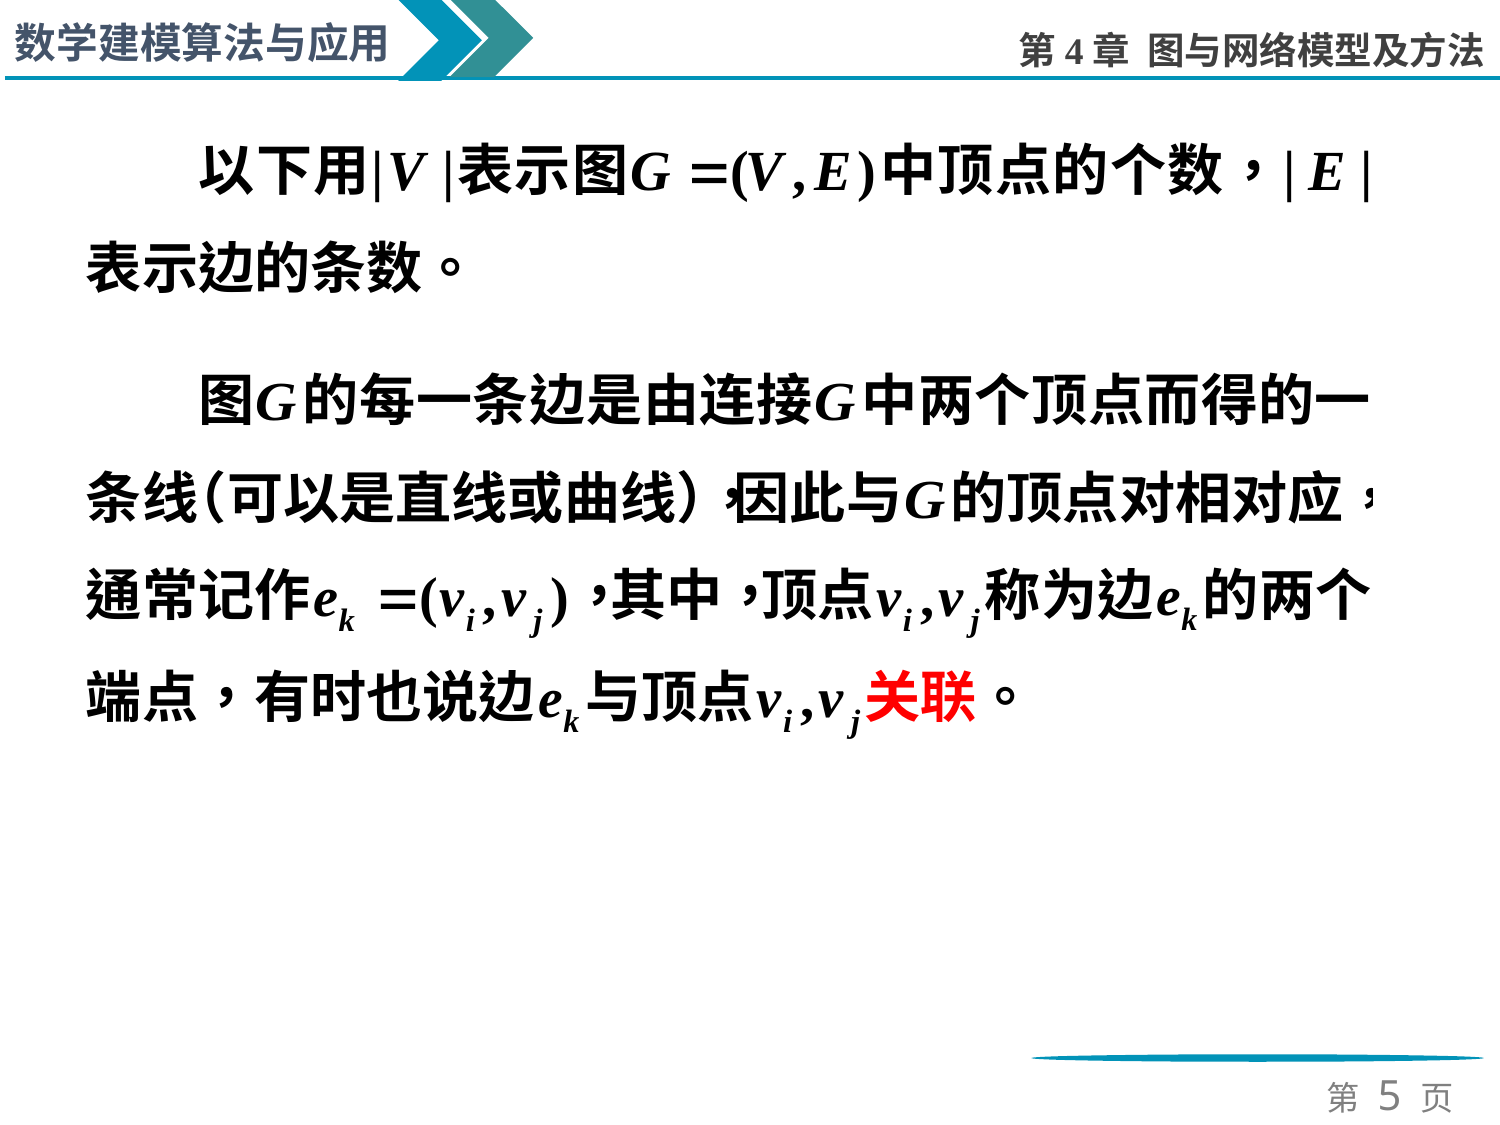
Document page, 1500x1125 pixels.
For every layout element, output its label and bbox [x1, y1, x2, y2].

text_box [85, 132, 1373, 362]
text_box [85, 362, 1373, 823]
